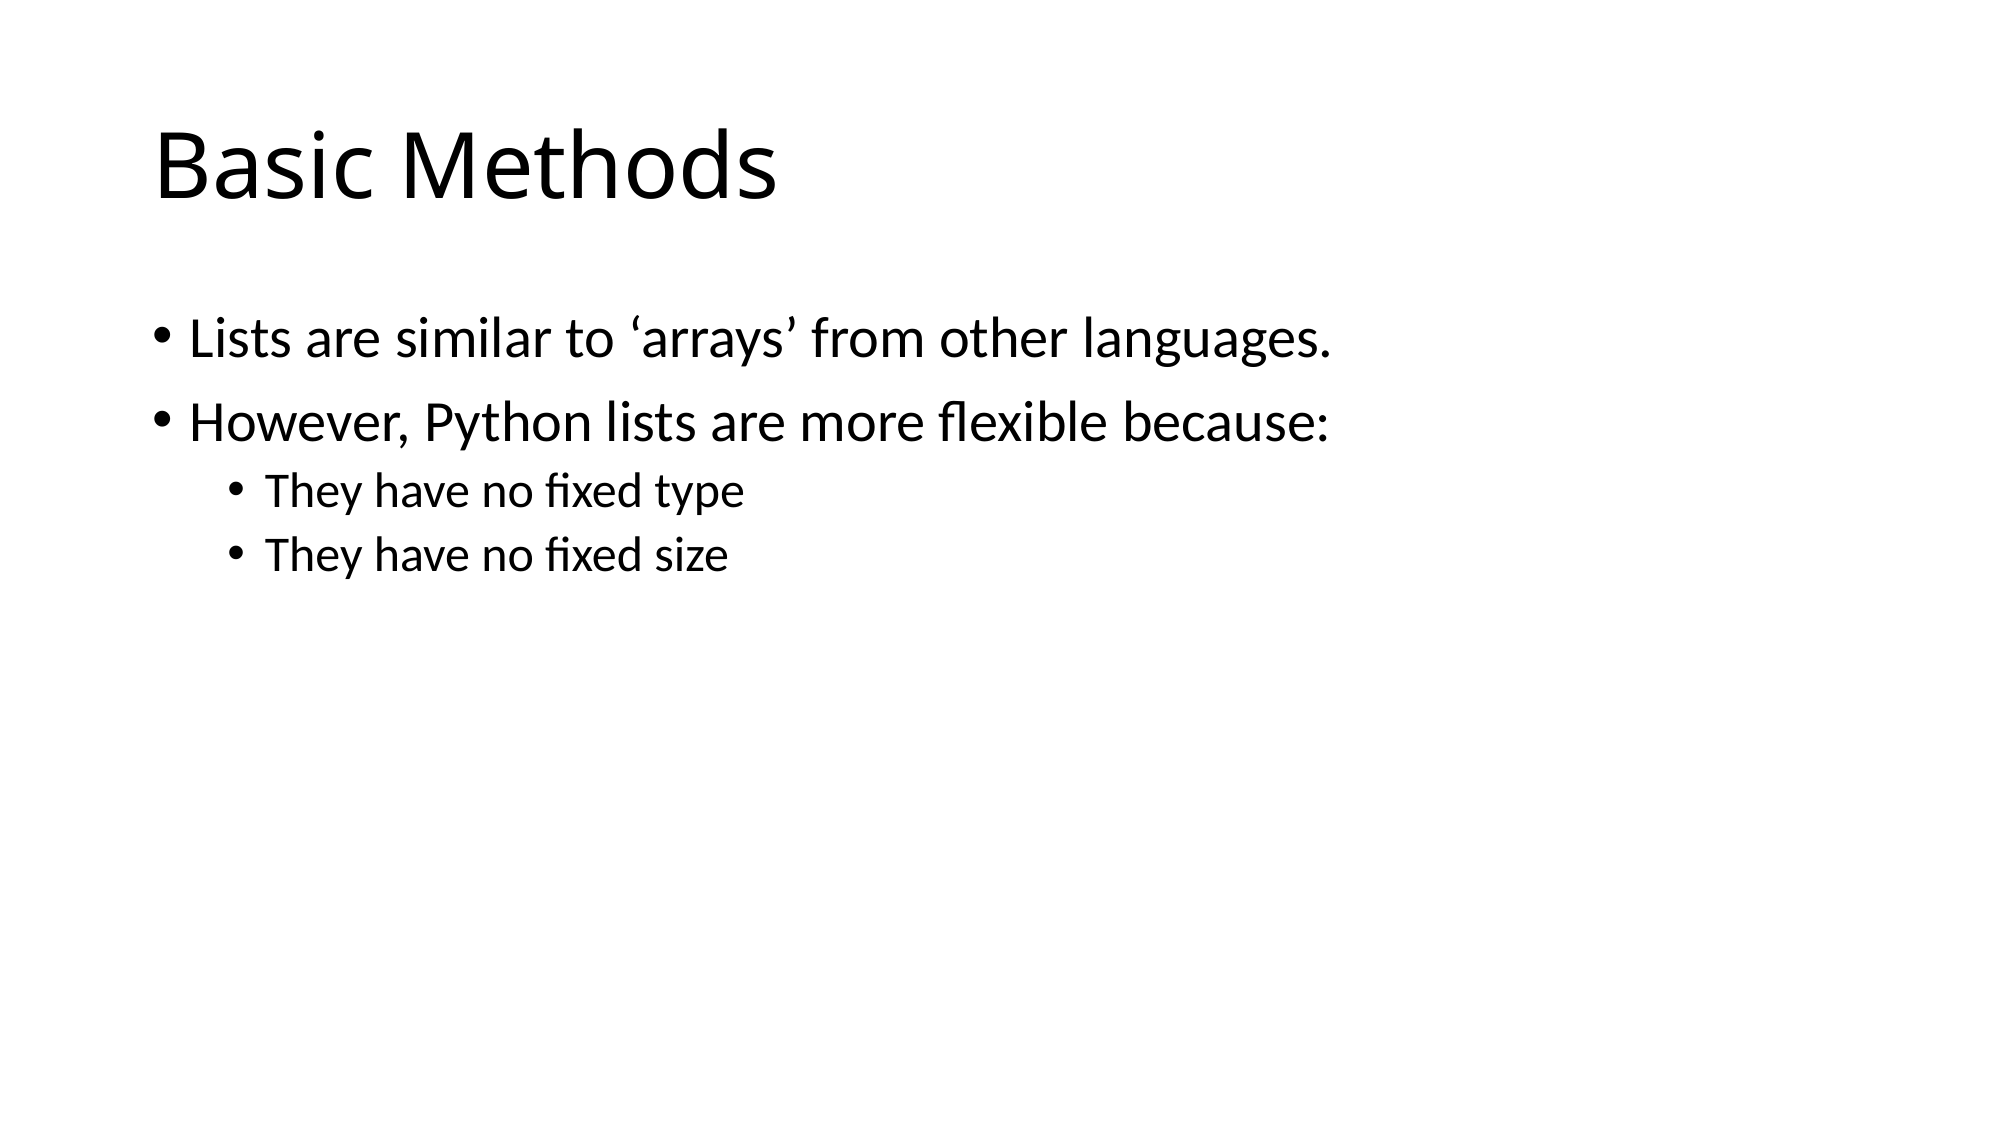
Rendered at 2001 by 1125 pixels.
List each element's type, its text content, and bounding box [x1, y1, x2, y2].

list Lists are similar to ‘arrays’ from other languages. However, Python lists are more flexible because: They have no fixed type They have no fixed size [137, 299, 1863, 1014]
title Basic Methods [137, 59, 1863, 278]
